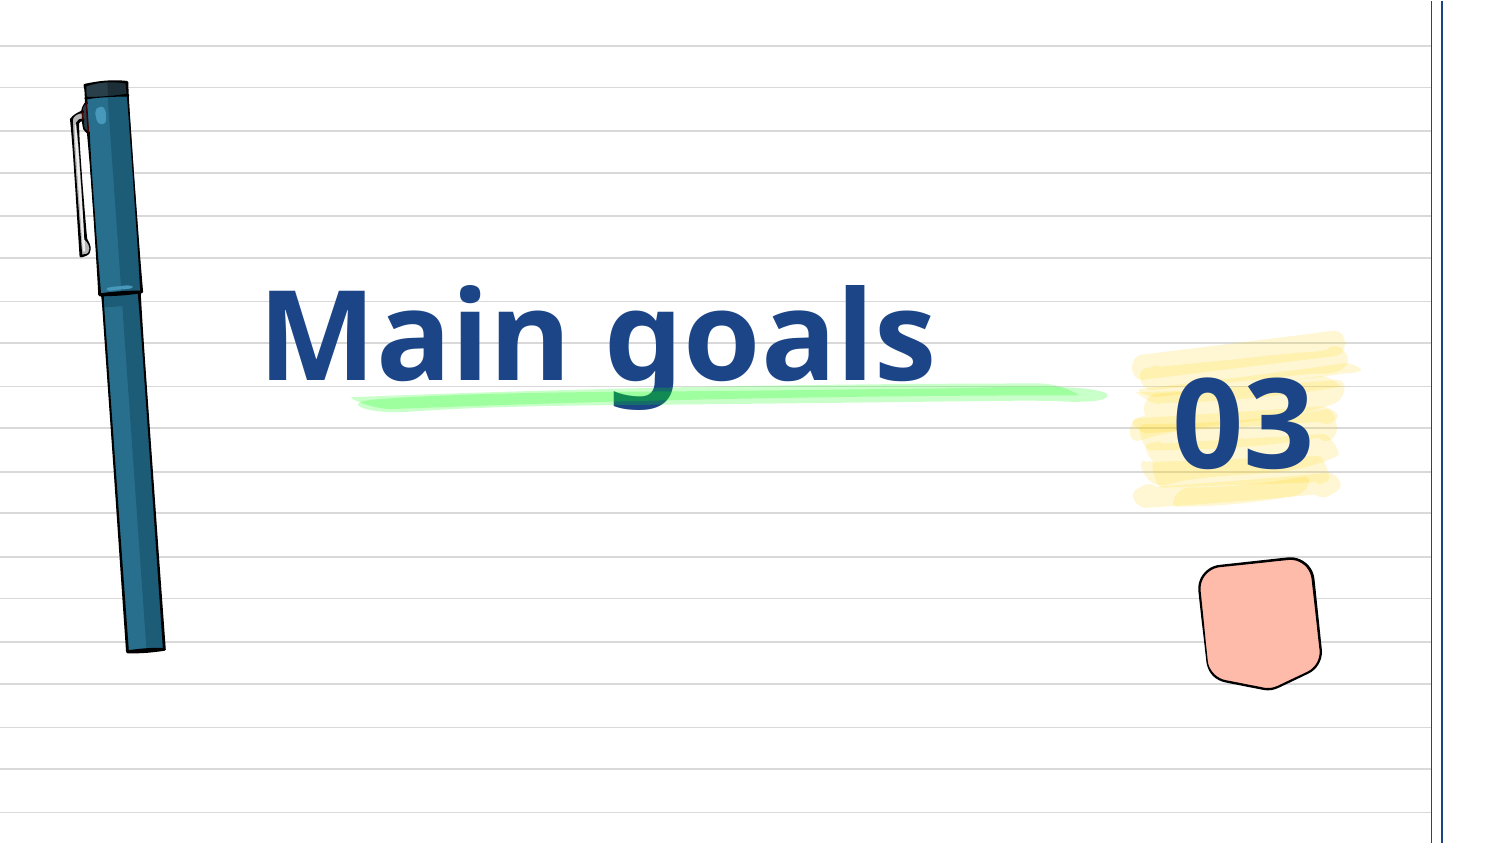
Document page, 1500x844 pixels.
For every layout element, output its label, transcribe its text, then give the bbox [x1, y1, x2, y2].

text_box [339, 383, 1111, 413]
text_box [1123, 330, 1364, 509]
title Main goals [177, 255, 970, 403]
